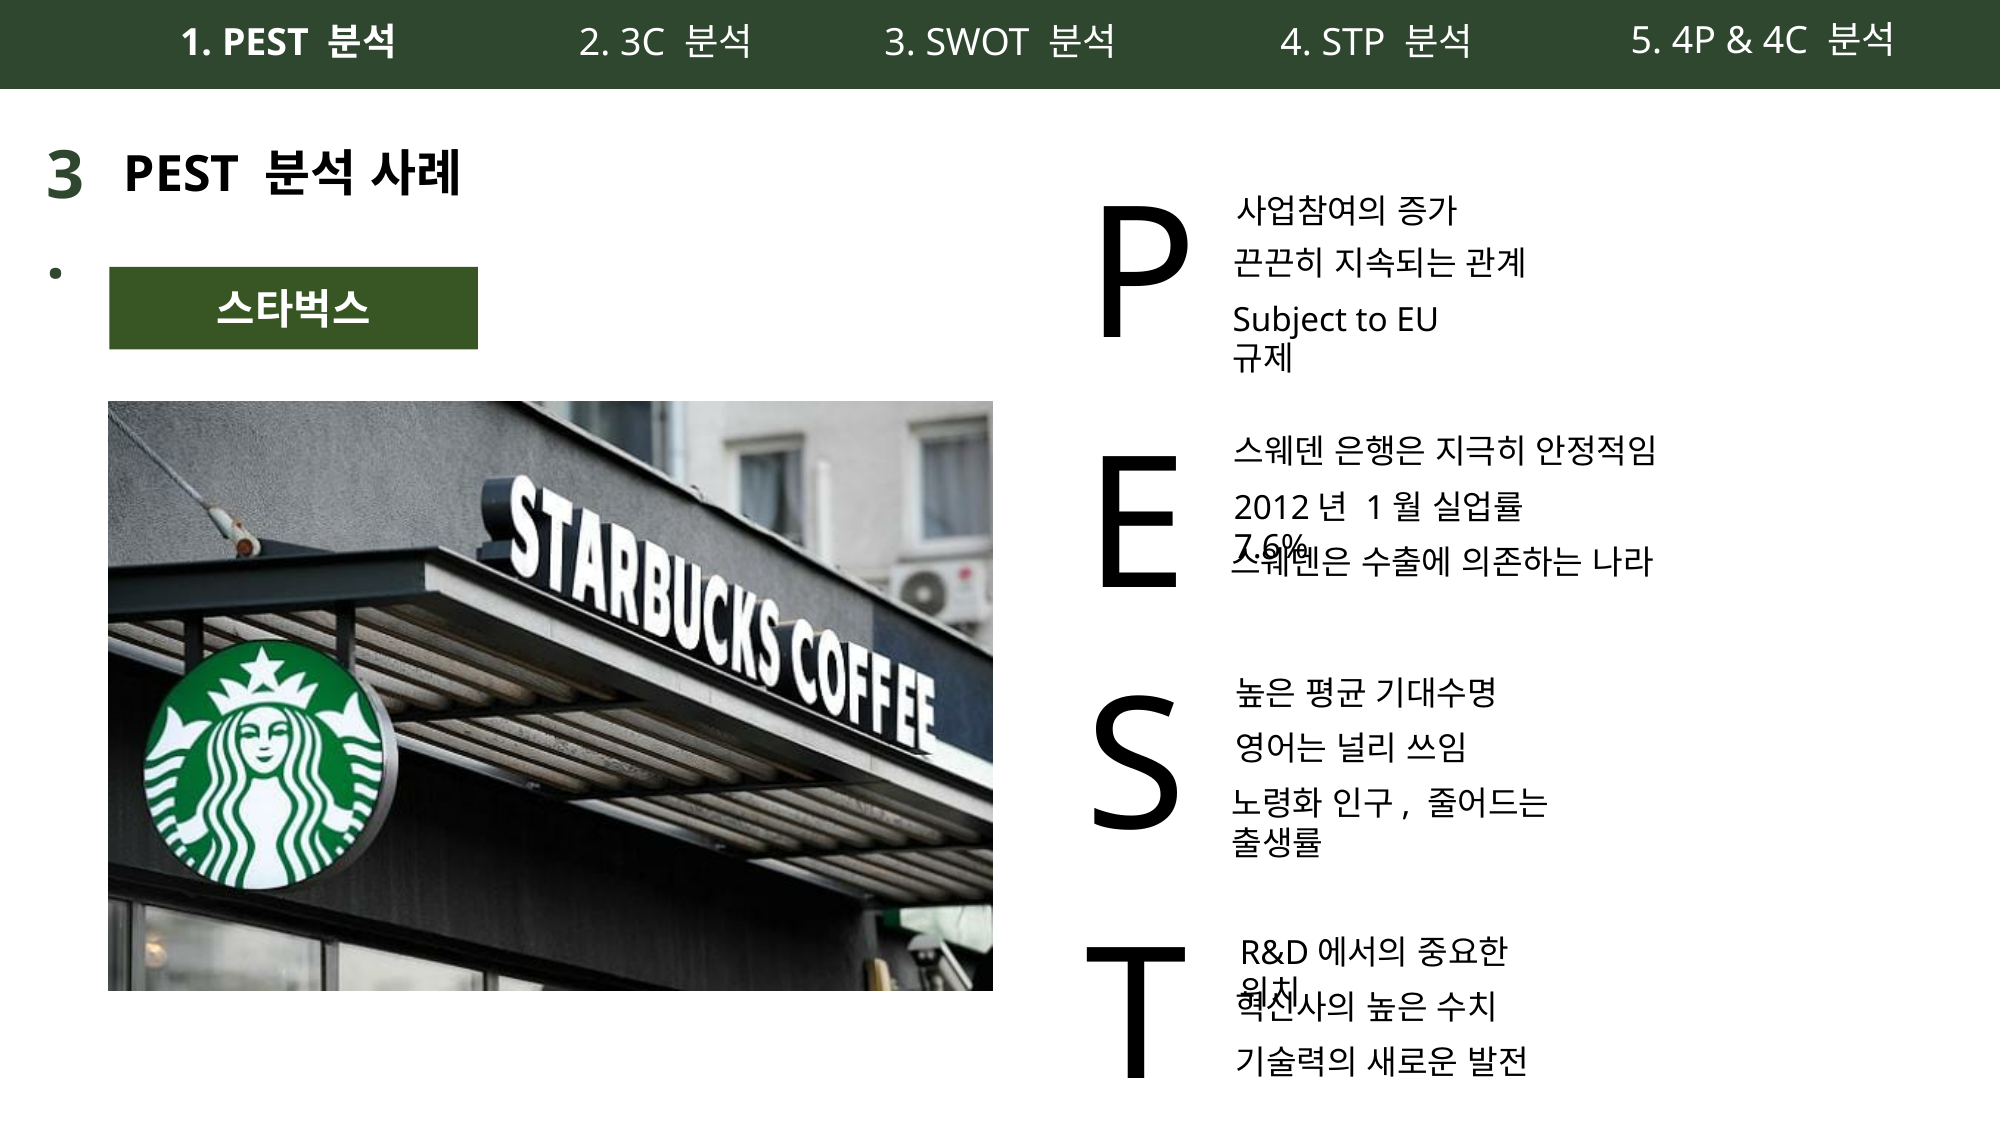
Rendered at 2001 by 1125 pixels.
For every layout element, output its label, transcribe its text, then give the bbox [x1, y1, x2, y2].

text_box P [1071, 146, 1220, 382]
text_box PEST 분석 사례 [109, 133, 1103, 209]
text_box 5. 4P & 4C 분석 [1599, 8, 1928, 69]
text_box T [1070, 887, 1207, 1123]
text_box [55, 10, 1547, 72]
text_box 스웨덴은 수출에 의존하는 나라 [1216, 533, 1672, 589]
text_box 사업참여의 증가 [1221, 182, 1475, 234]
text_box E [1070, 396, 1216, 632]
text_box R&D에서의 중요한 위치 [1224, 923, 1587, 1019]
text_box 3. [31, 123, 109, 299]
text_box 스타벅스 [109, 266, 478, 350]
text_box 끈끈히 지속되는 관계 [1218, 234, 1544, 290]
picture [108, 401, 993, 992]
text_box 기술력의 새로운 발전 [1220, 1033, 1546, 1089]
text_box 영어는 널리 쓰임 [1220, 720, 1485, 775]
text_box S [1070, 637, 1215, 873]
text_box 2012년 1월 실업률 7.6% [1218, 478, 1584, 533]
text_box Subject to EU규제 [1217, 290, 1508, 385]
text_box 혁신사의 높은 수치 [1220, 978, 1516, 1033]
text_box 높은 평균 기대수명 [1220, 665, 1516, 720]
text_box 스웨덴 은행은 지극히 안정적임 [1218, 423, 1676, 479]
text_box [0, 0, 2000, 89]
text_box 노령화 인구, 줄어드는 출생률 [1216, 775, 1651, 870]
